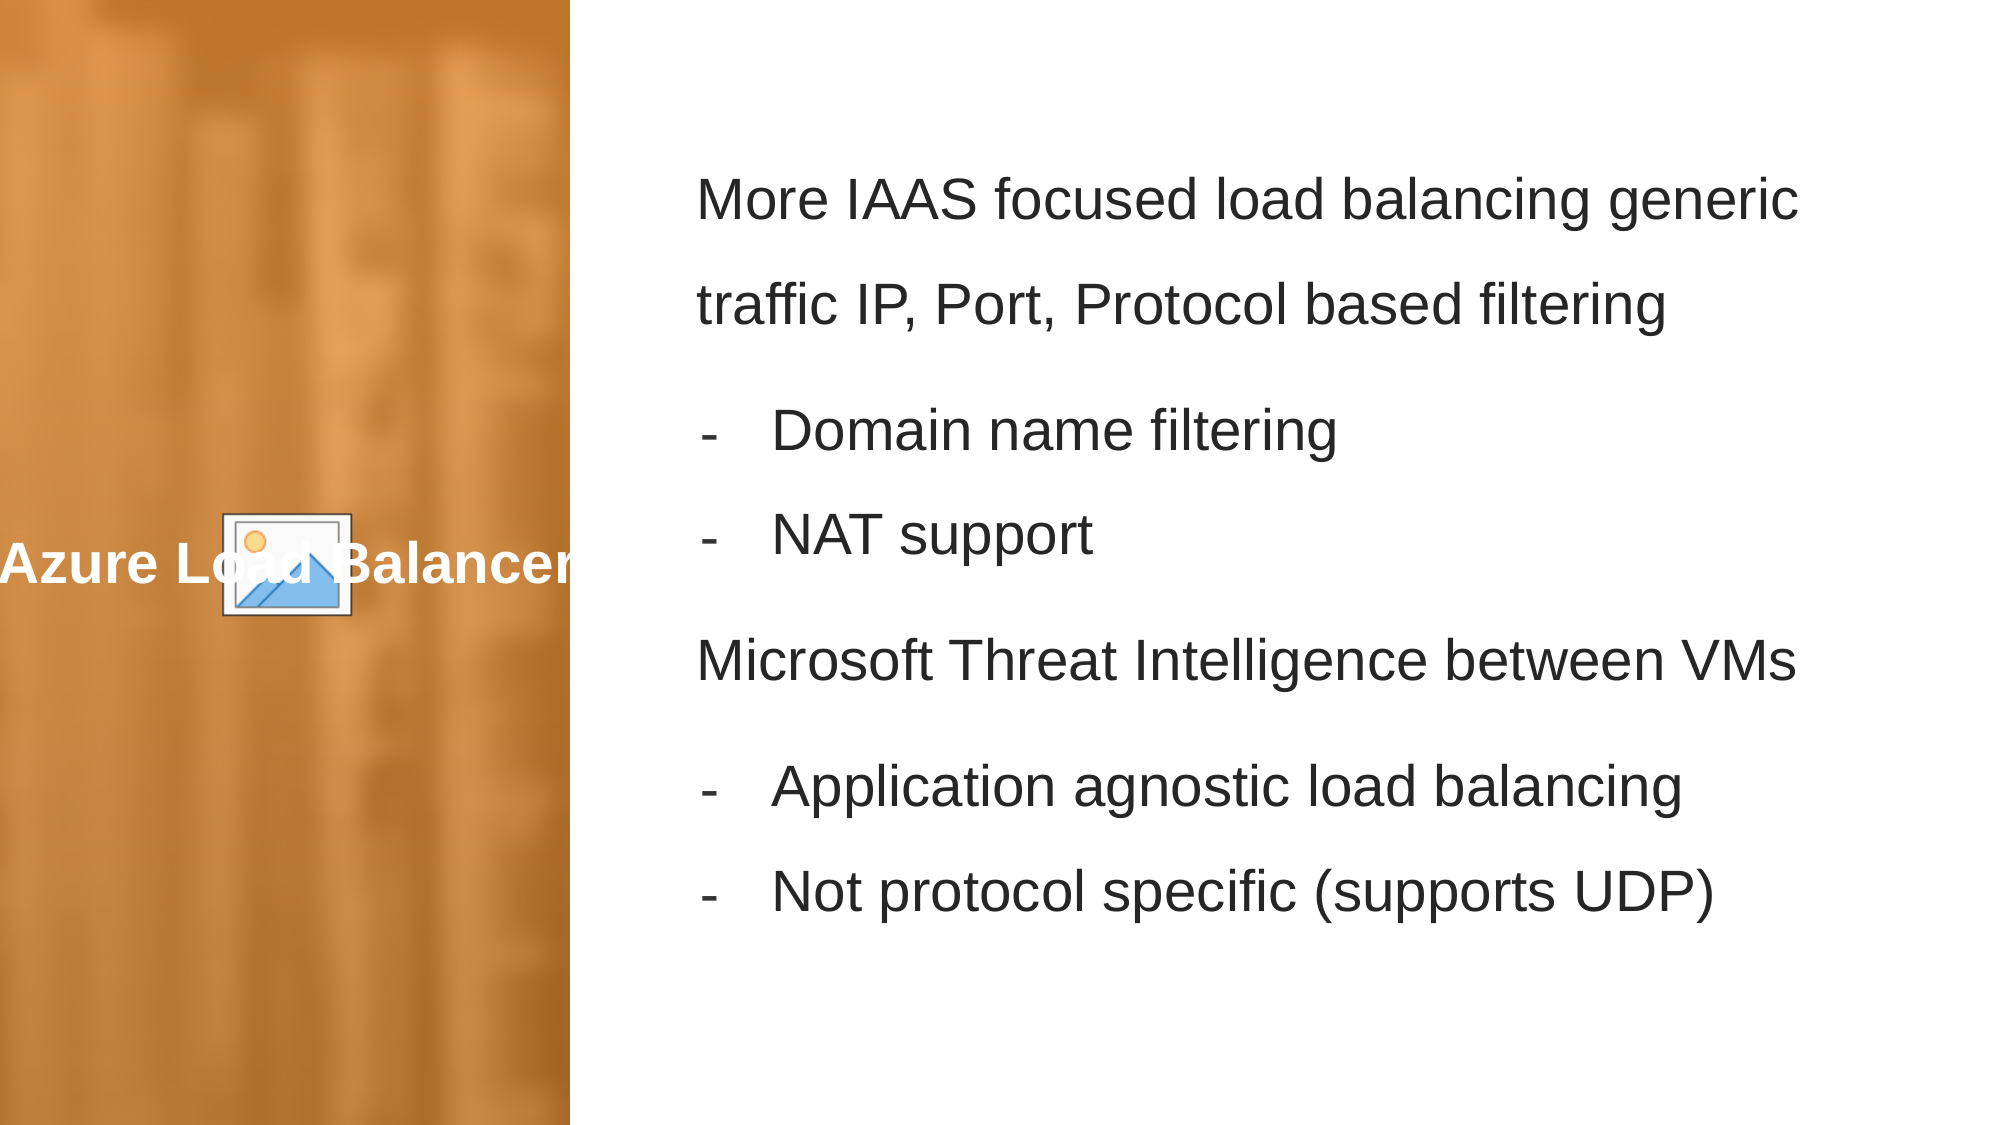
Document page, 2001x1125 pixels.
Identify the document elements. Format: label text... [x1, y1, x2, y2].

picture [0, 0, 570, 1125]
picture [13, 551, 24, 566]
list More IAAS focused load balancing generic traffic IP, Port, Protocol based filtering Domain name filtering NAT support Microsoft Threat Intelligence between VMs Application agnostic load balancing Not protocol specific (supports UDP) [681, 96, 1882, 953]
